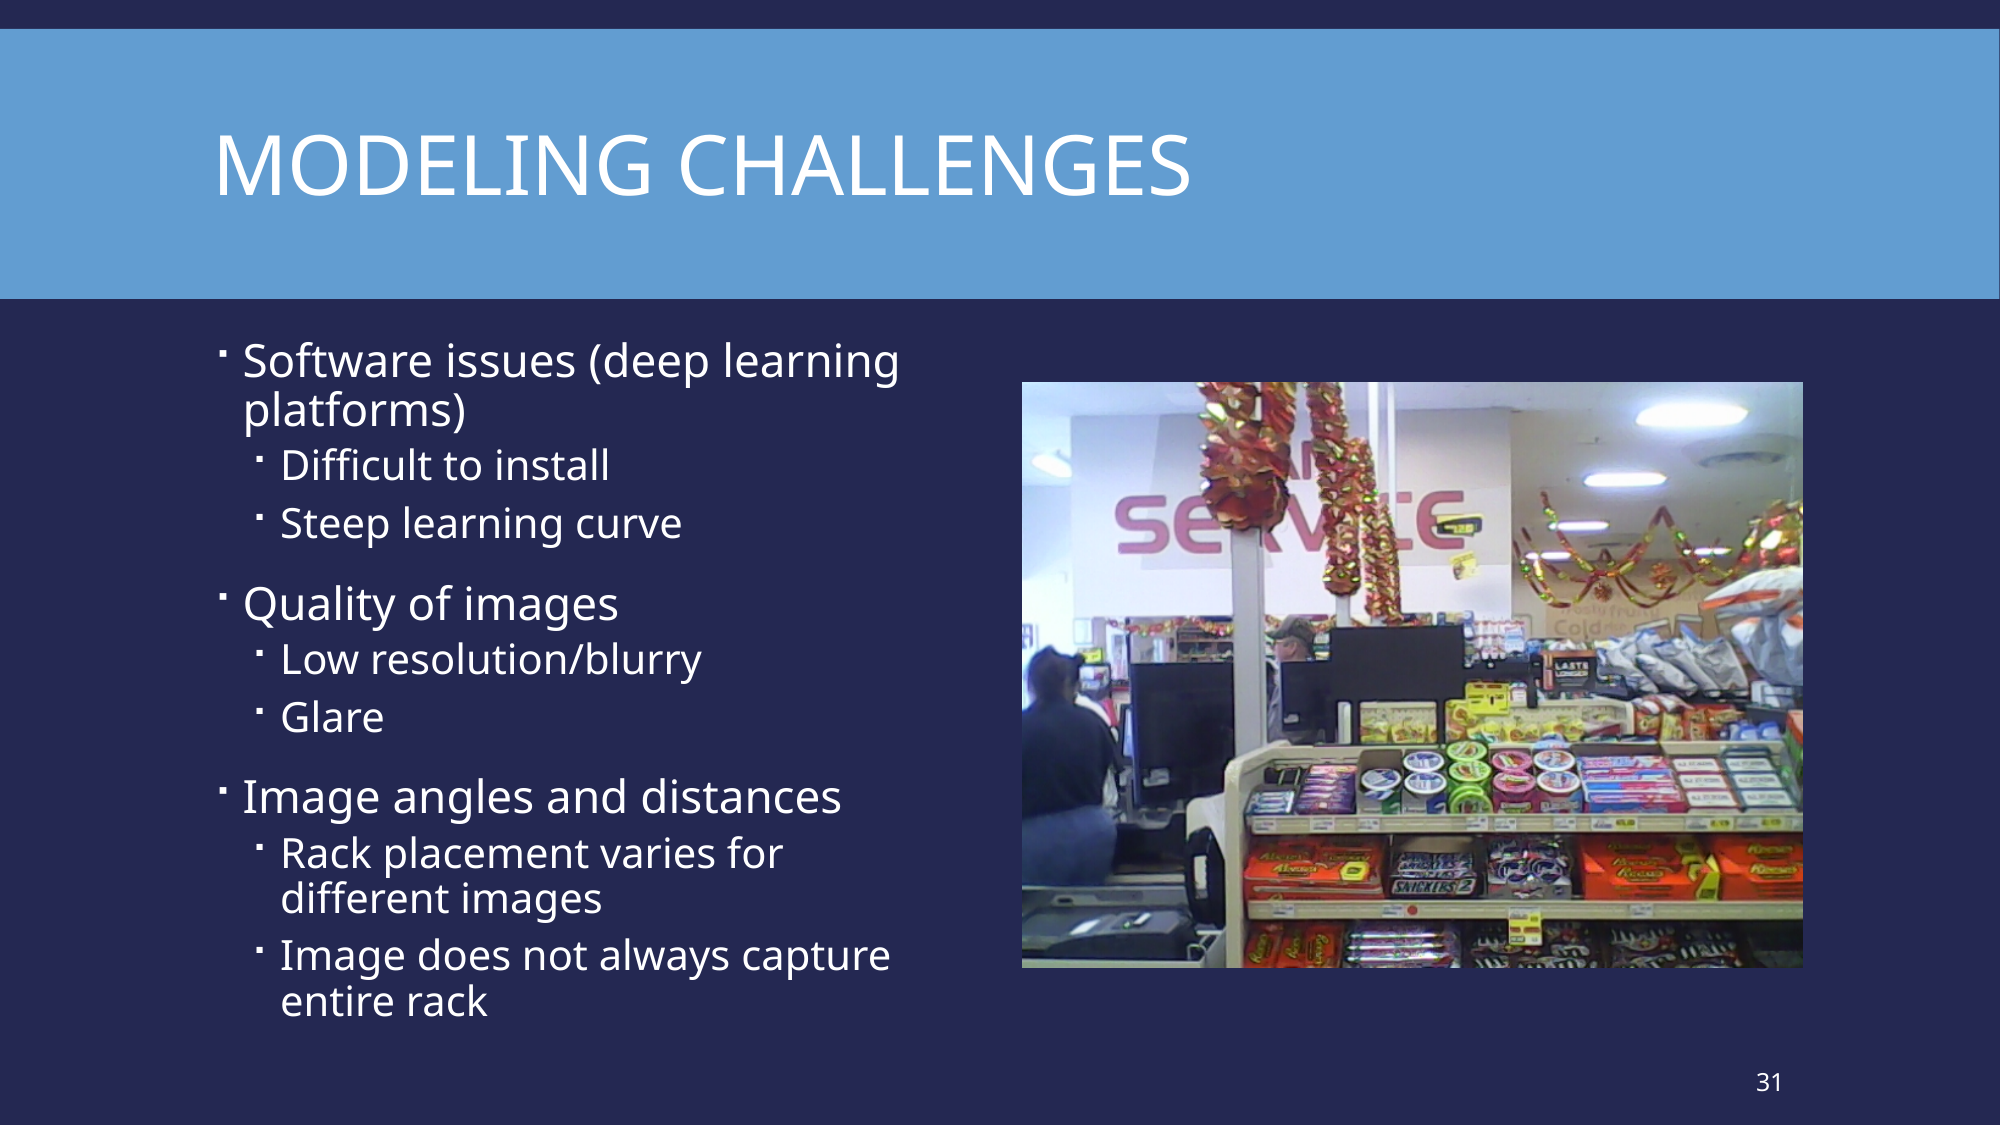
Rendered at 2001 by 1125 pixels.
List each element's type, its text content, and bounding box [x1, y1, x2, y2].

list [1021, 382, 1803, 968]
title Modeling Challenges [197, 46, 1803, 295]
slide_number 31 [1748, 1053, 1904, 1114]
list Software issues (deep learning platforms) Difficult to install Steep learning curve Quality of images Low resolution/blurry Glare Image angles and distances Rack placement varies for different images Image does not always capture entire rack [197, 329, 978, 1125]
